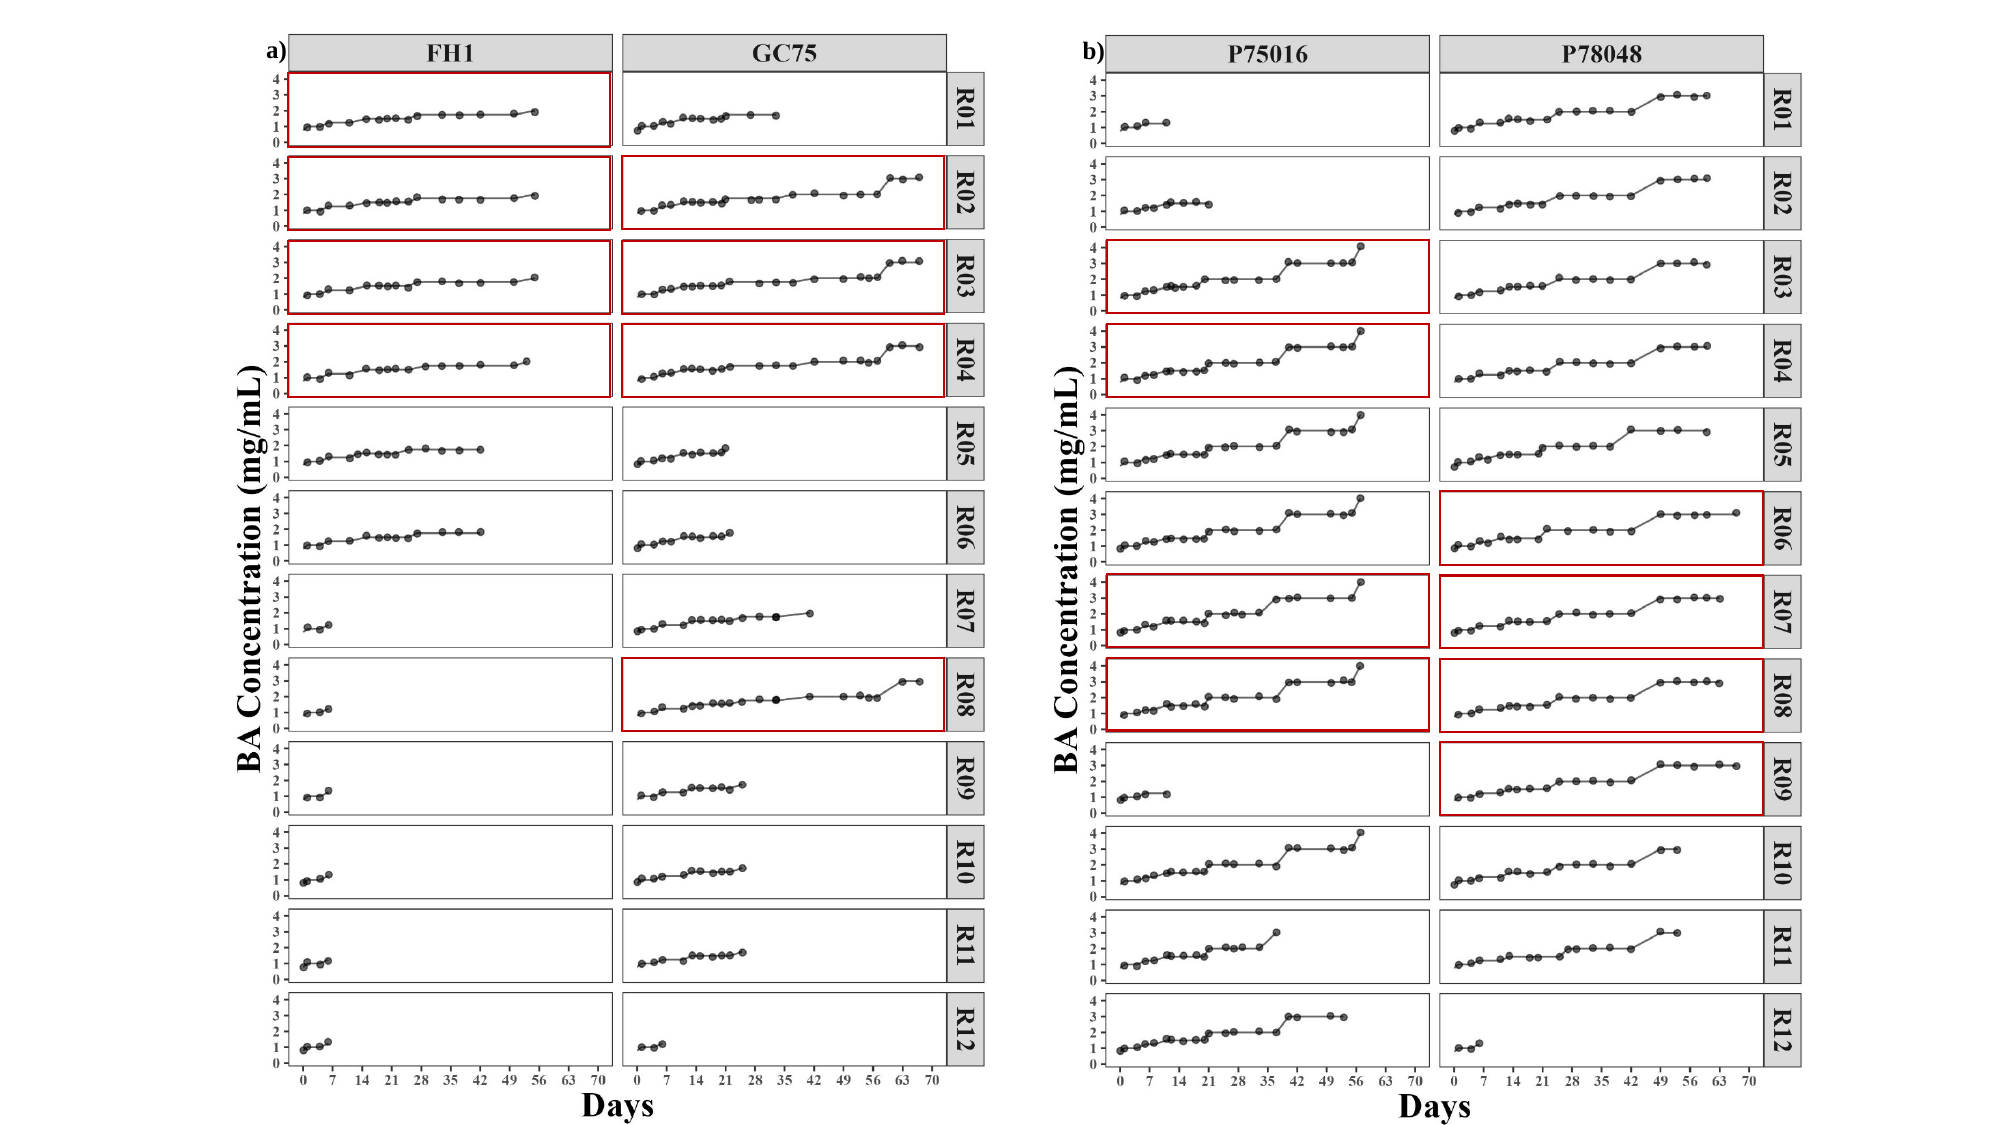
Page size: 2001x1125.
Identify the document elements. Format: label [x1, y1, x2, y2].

text_box [232, 0, 986, 1125]
text_box [1051, 0, 1803, 1125]
